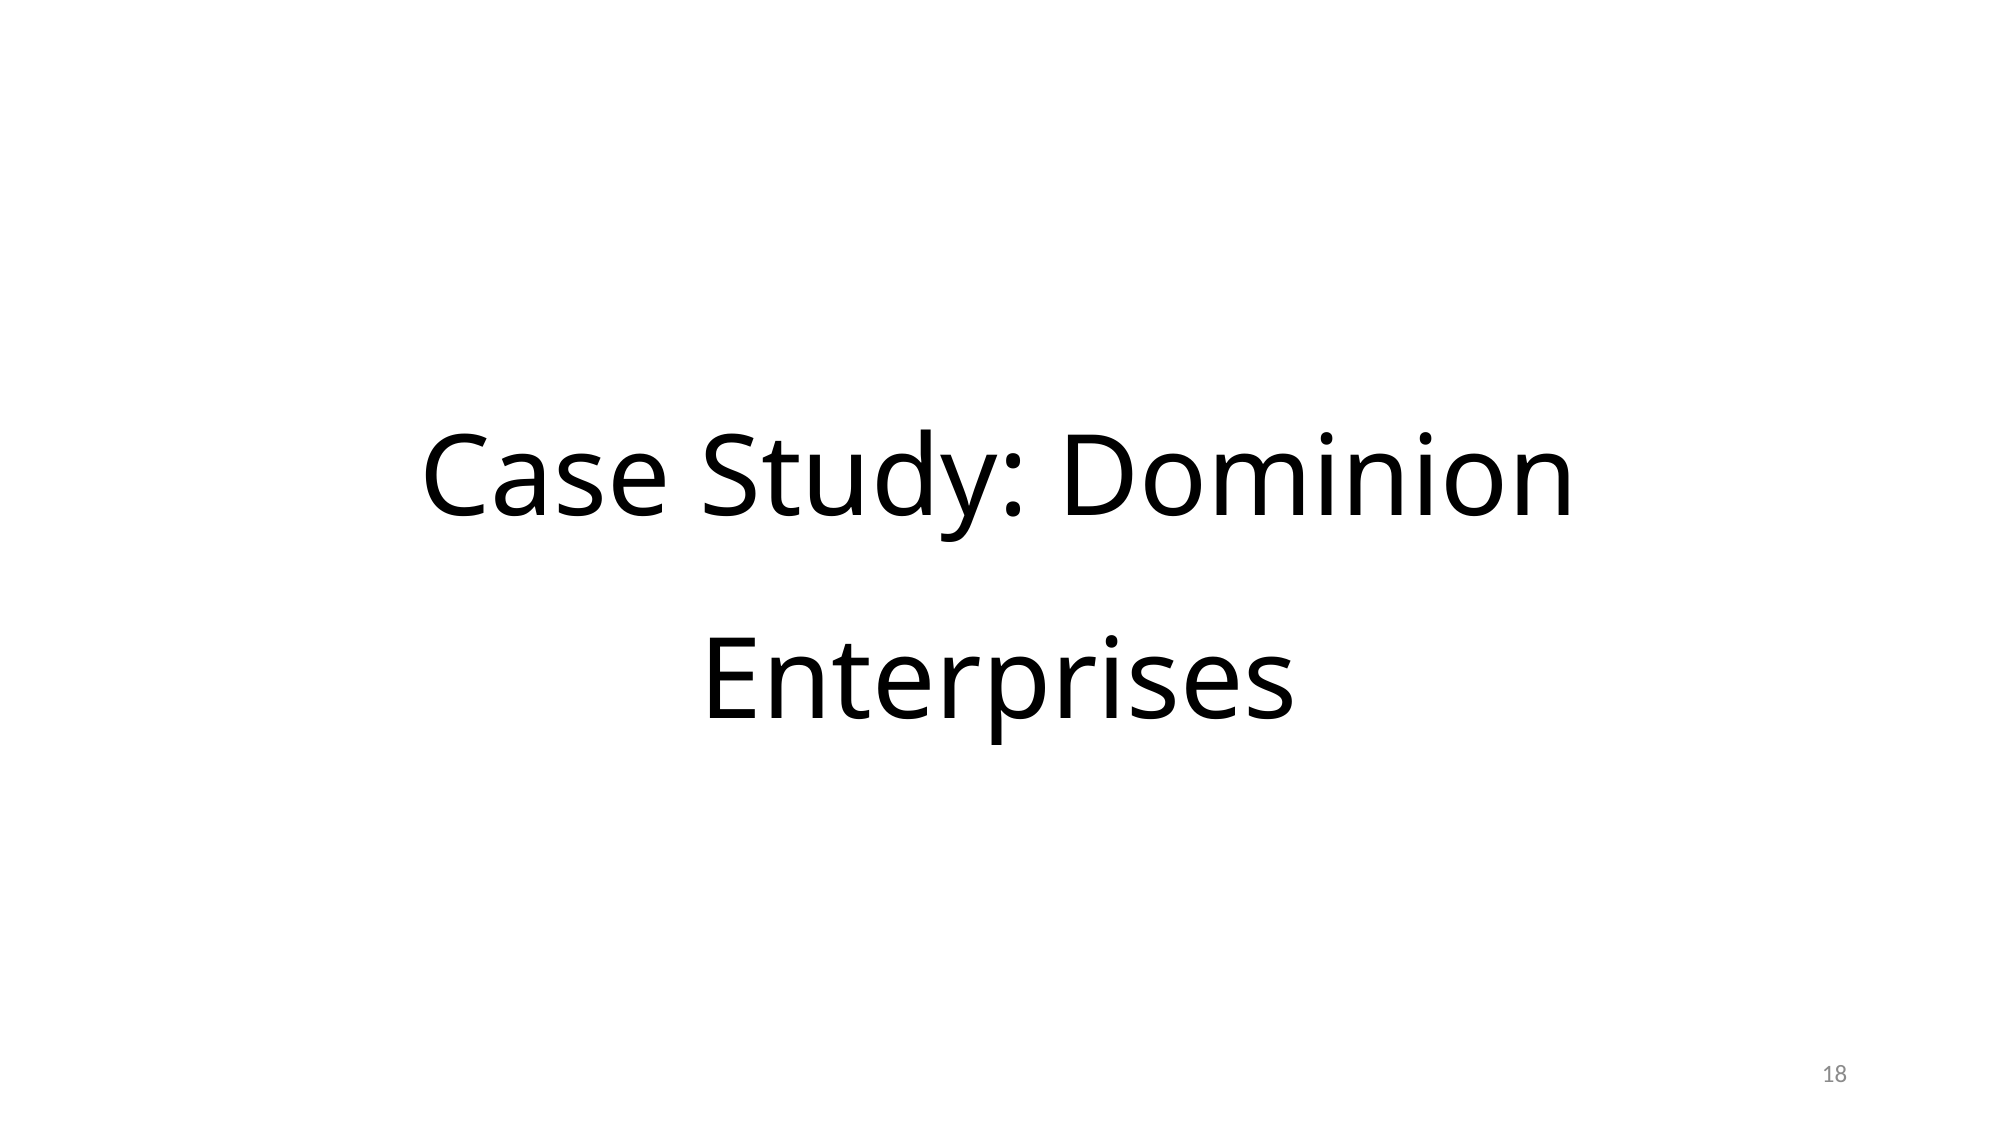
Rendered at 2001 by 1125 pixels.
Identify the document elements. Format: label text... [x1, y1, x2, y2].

slide_number 18 [1412, 1042, 1863, 1103]
title Case Study: Dominion Enterprises [136, 280, 1862, 749]
